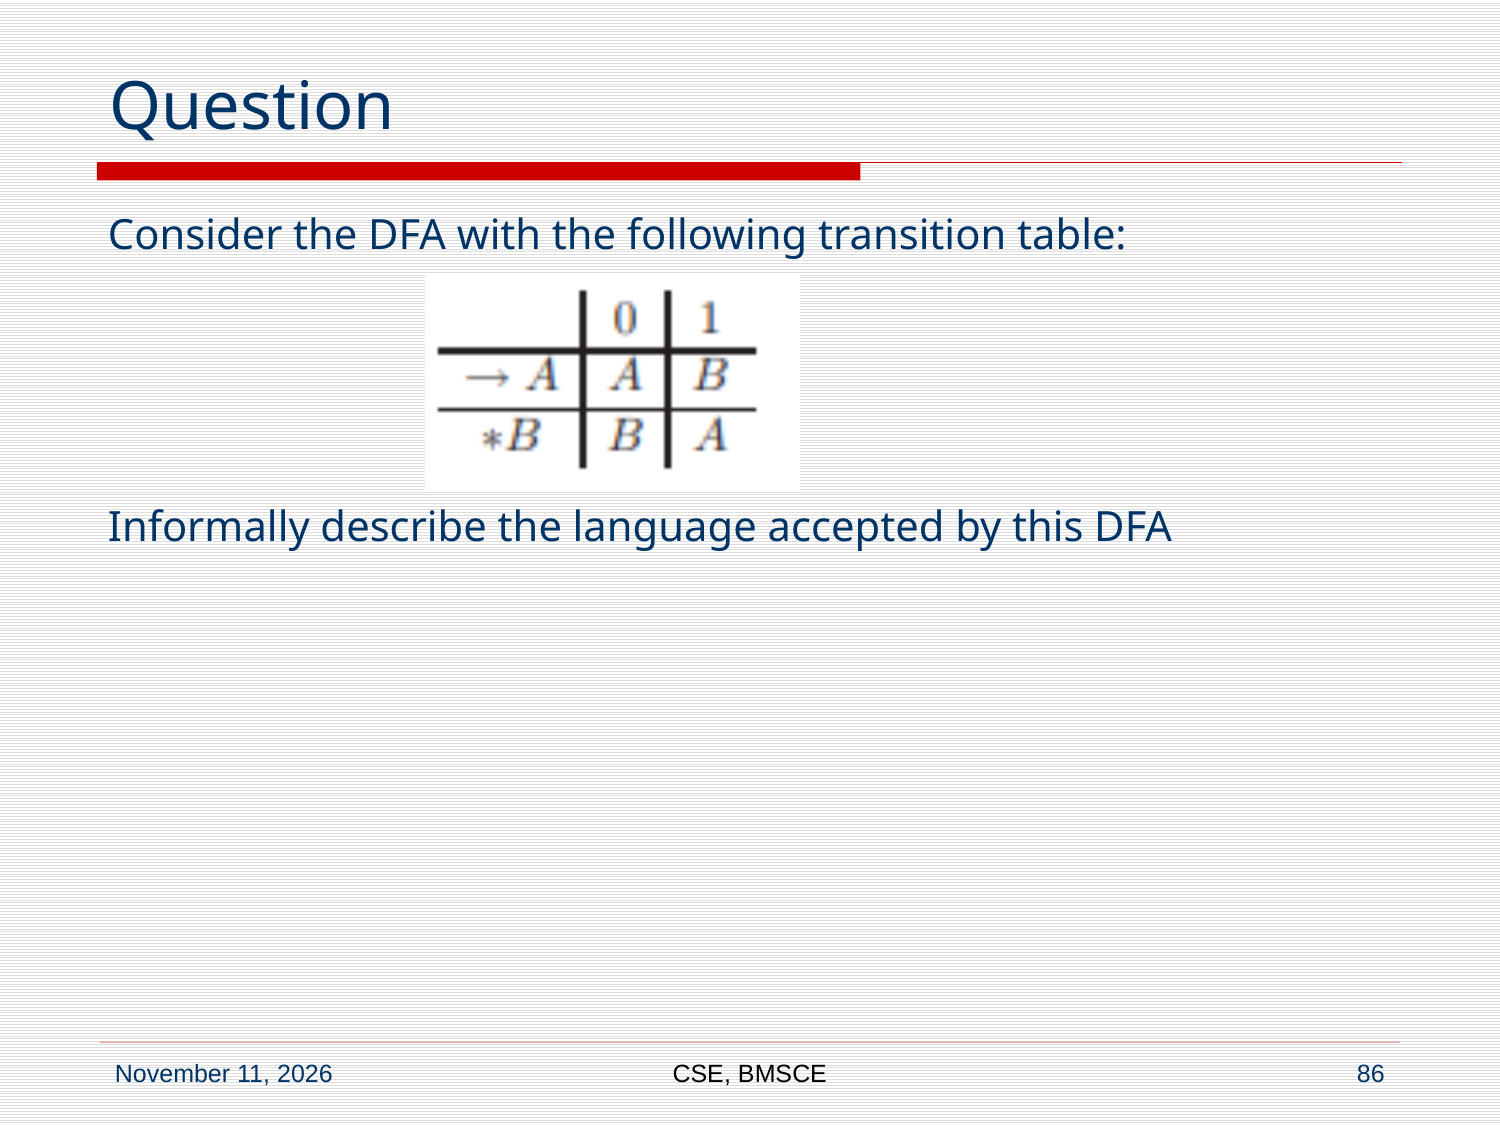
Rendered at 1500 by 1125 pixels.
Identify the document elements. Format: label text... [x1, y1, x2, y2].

footer CSE, BMSCE [512, 1049, 988, 1103]
title Question [94, 24, 1407, 150]
list Consider the DFA with the following transition table: Informally describe the language accepted by this DFA [92, 200, 1406, 1025]
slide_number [99, 1049, 426, 1103]
slide_number 86 [1074, 1049, 1401, 1103]
picture [424, 274, 801, 491]
